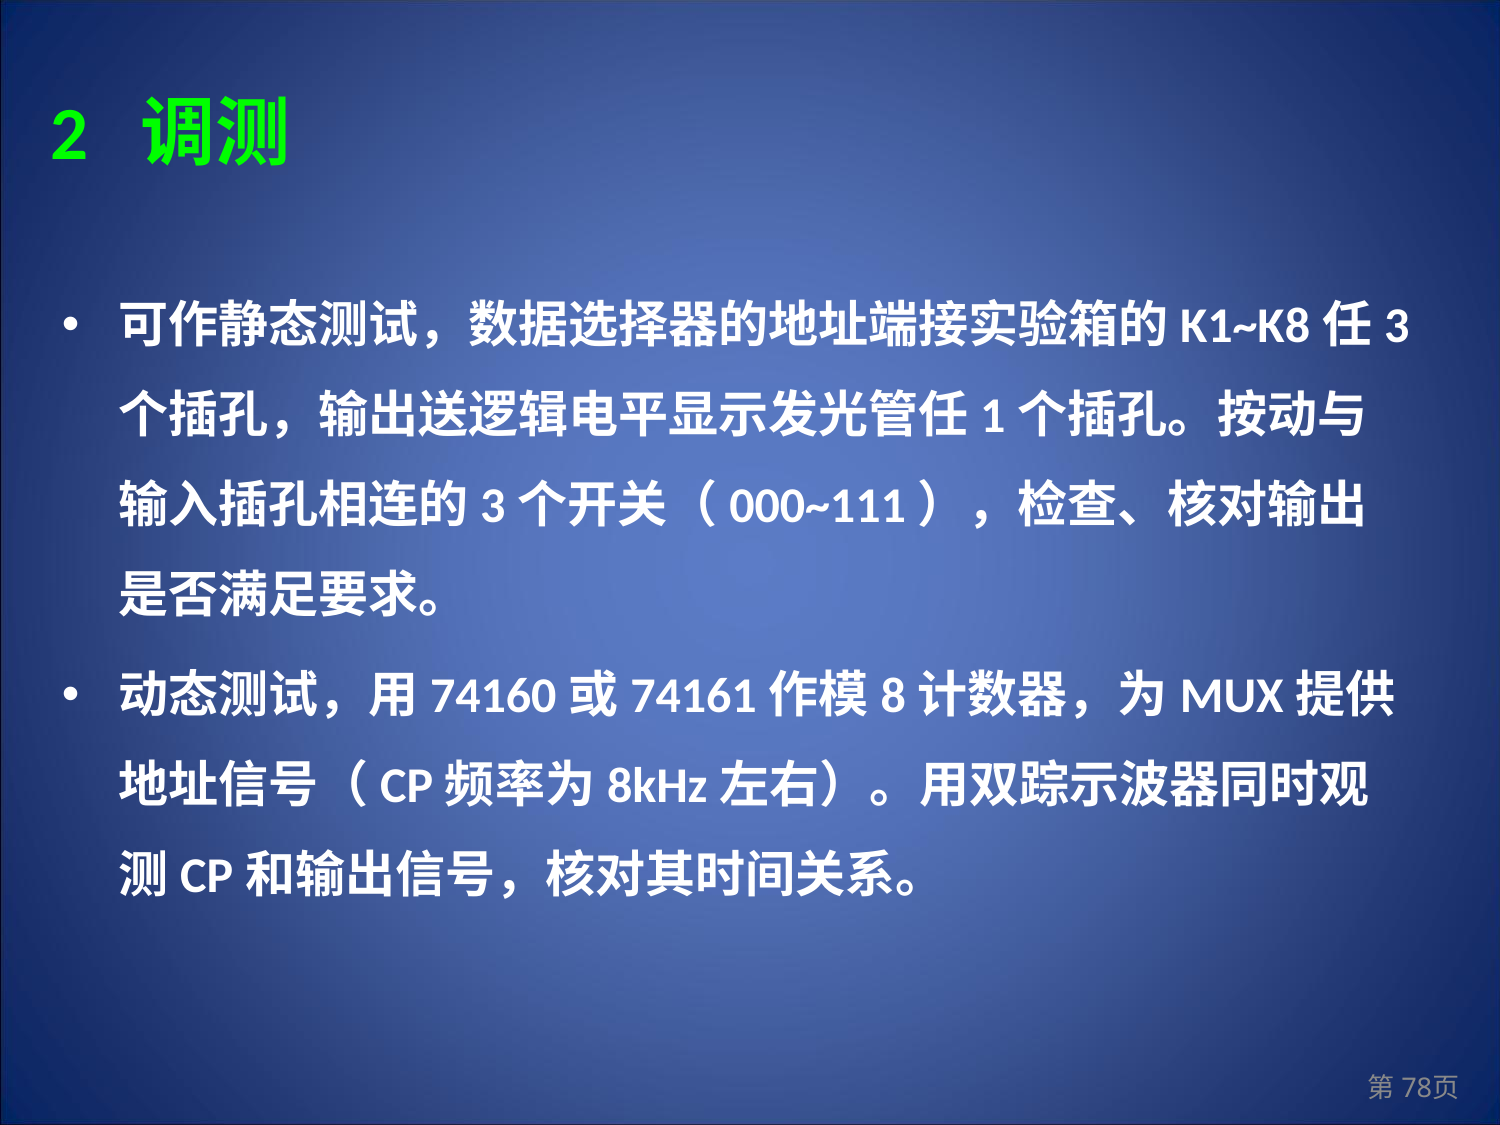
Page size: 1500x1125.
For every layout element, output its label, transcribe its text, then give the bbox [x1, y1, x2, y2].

title 2 调测 [35, 82, 466, 177]
picture [0, 0, 1500, 1125]
list 可作静态测试，数据选择器的地址端接实验箱的K1~K8任3个插孔，输出送逻辑电平显示发光管任1个插孔。按动与输入插孔相连的3个开关（000~111），检查、核对输出是否满足要求。 动态测试，用74160或74161作模8计数器，为MUX提供地址信号（CP频率为8kHz左右）。用双踪示波器同时观测CP和输出信号，核对其时间关系。 [46, 255, 1430, 977]
